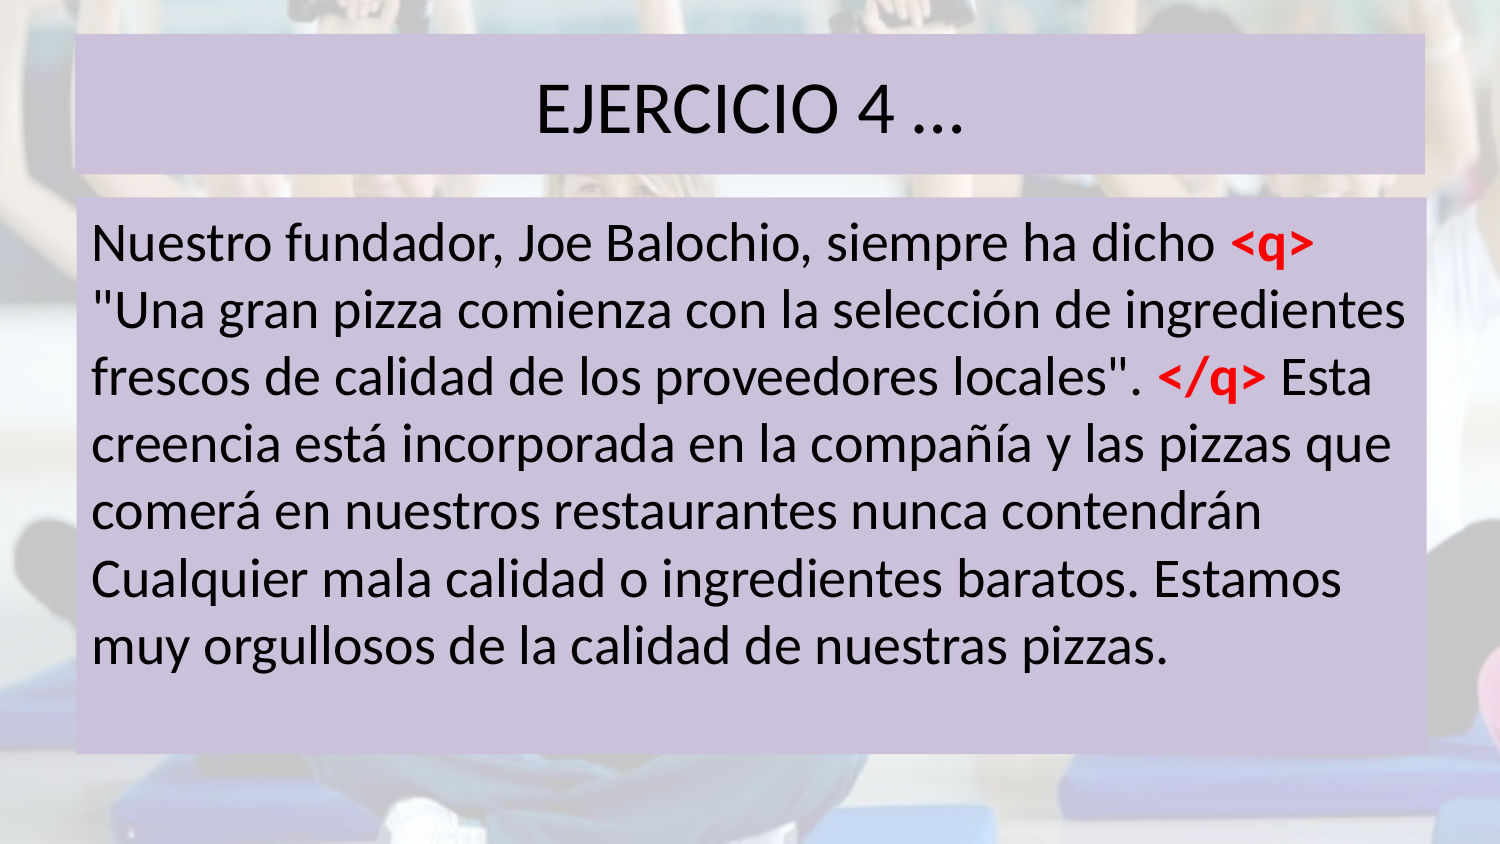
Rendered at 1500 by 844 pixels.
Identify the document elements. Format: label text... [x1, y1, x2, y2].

list Nuestro fundador, Joe Balochio, siempre ha dicho <q> "Una gran pizza comienza con la selección de ingredientes frescos de calidad de los proveedores locales". </q> Esta creencia está incorporada en la compañía y las pizzas que comerá en nuestros restaurantes nunca contendrán Cualquier mala calidad o ingredientes baratos. Estamos muy orgullosos de la calidad de nuestras pizzas. [76, 197, 1427, 755]
title EJERCICIO 4 … [75, 33, 1425, 175]
